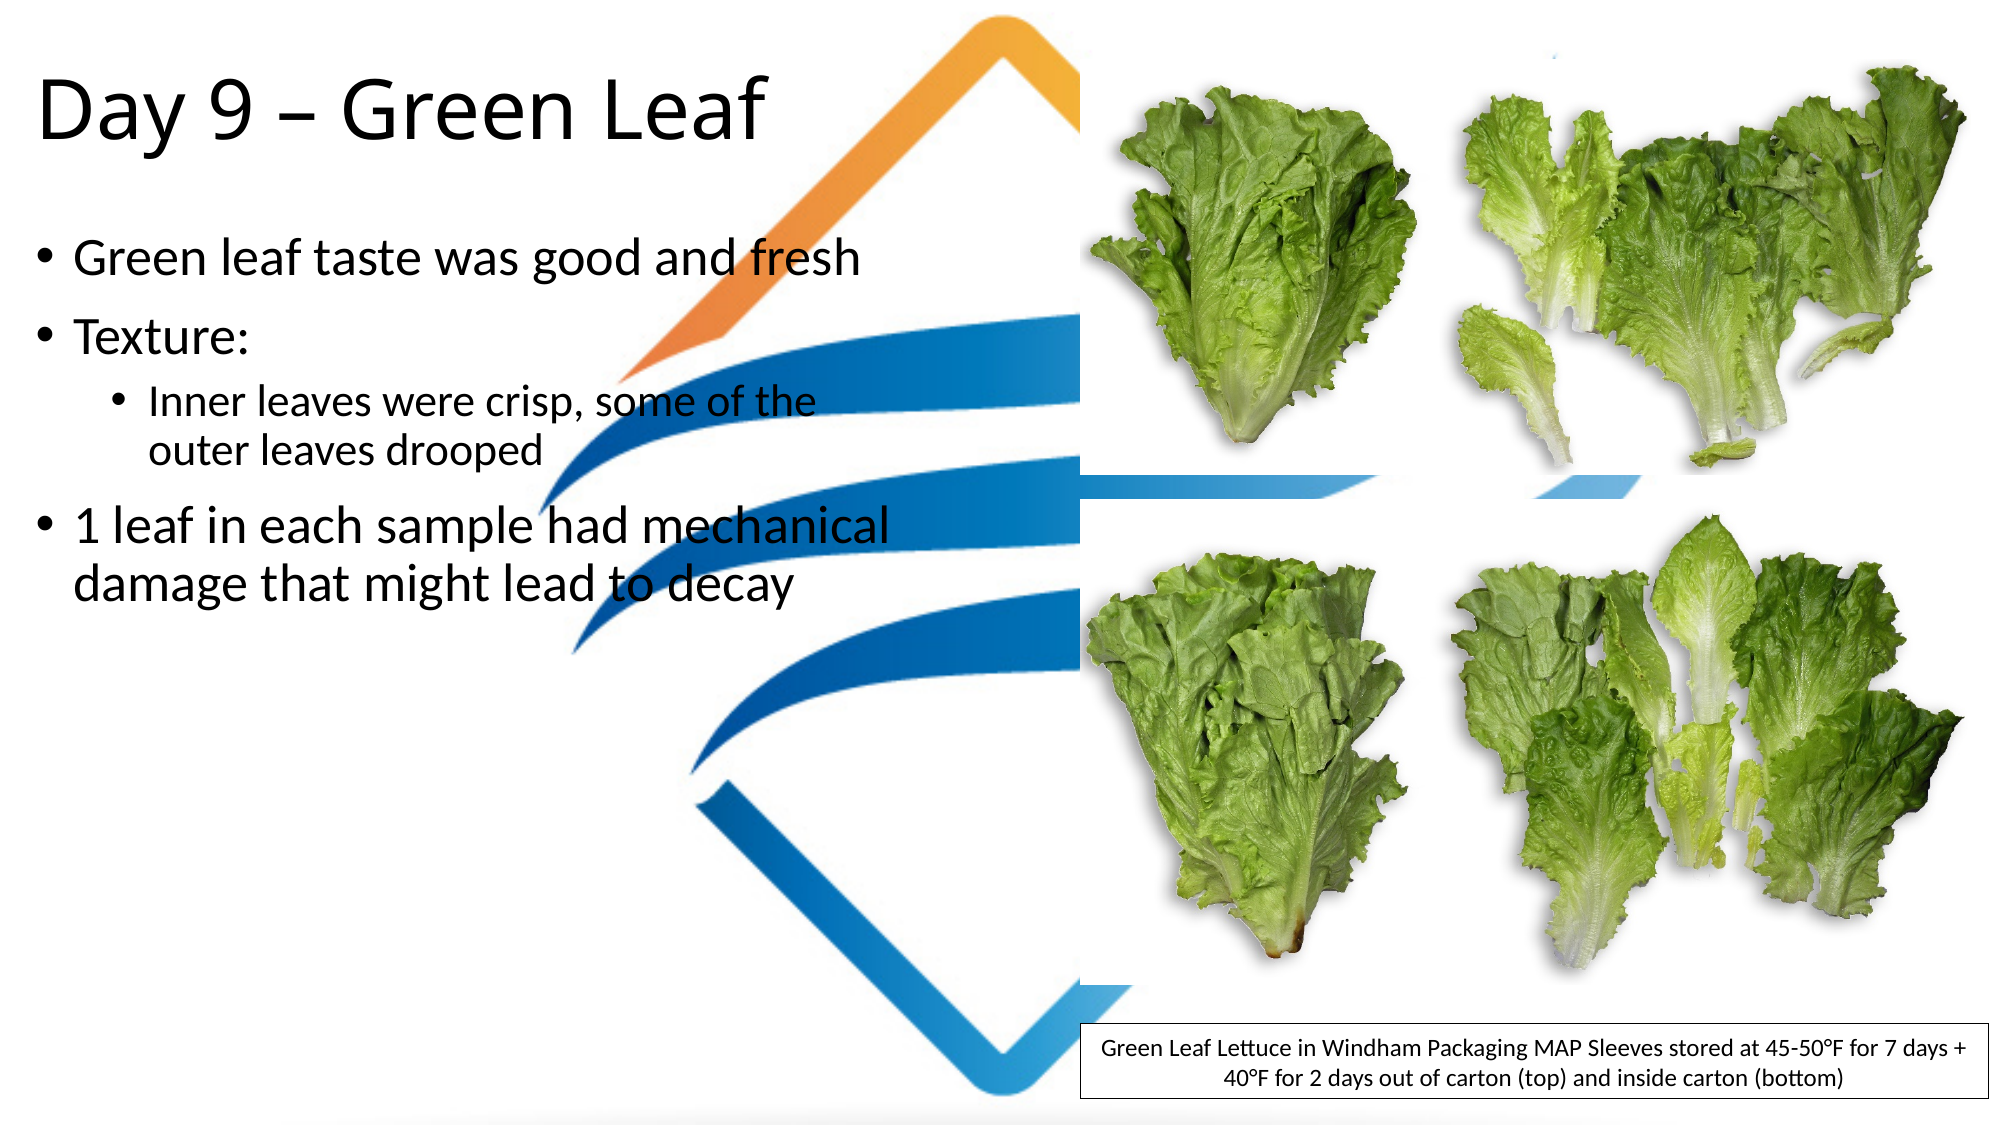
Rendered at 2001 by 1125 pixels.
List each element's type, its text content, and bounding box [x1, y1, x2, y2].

title Day 9 – Green Leaf [20, 59, 906, 220]
text_box Green leaf taste was good and fresh Texture: Inner leaves were crisp, some of the outer leaves drooped 1 leaf in each sample had mechanical damage that might lead to decay [20, 220, 911, 1103]
picture [0, 0, 2001, 1125]
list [1080, 59, 1971, 475]
text_box Green Leaf Lettuce in Windham Packaging MAP Sleeves stored at 45-50°F for 7 days + 40°F for 2 days out of carton (top) and inside carton (bottom) [1080, 1023, 1989, 1099]
